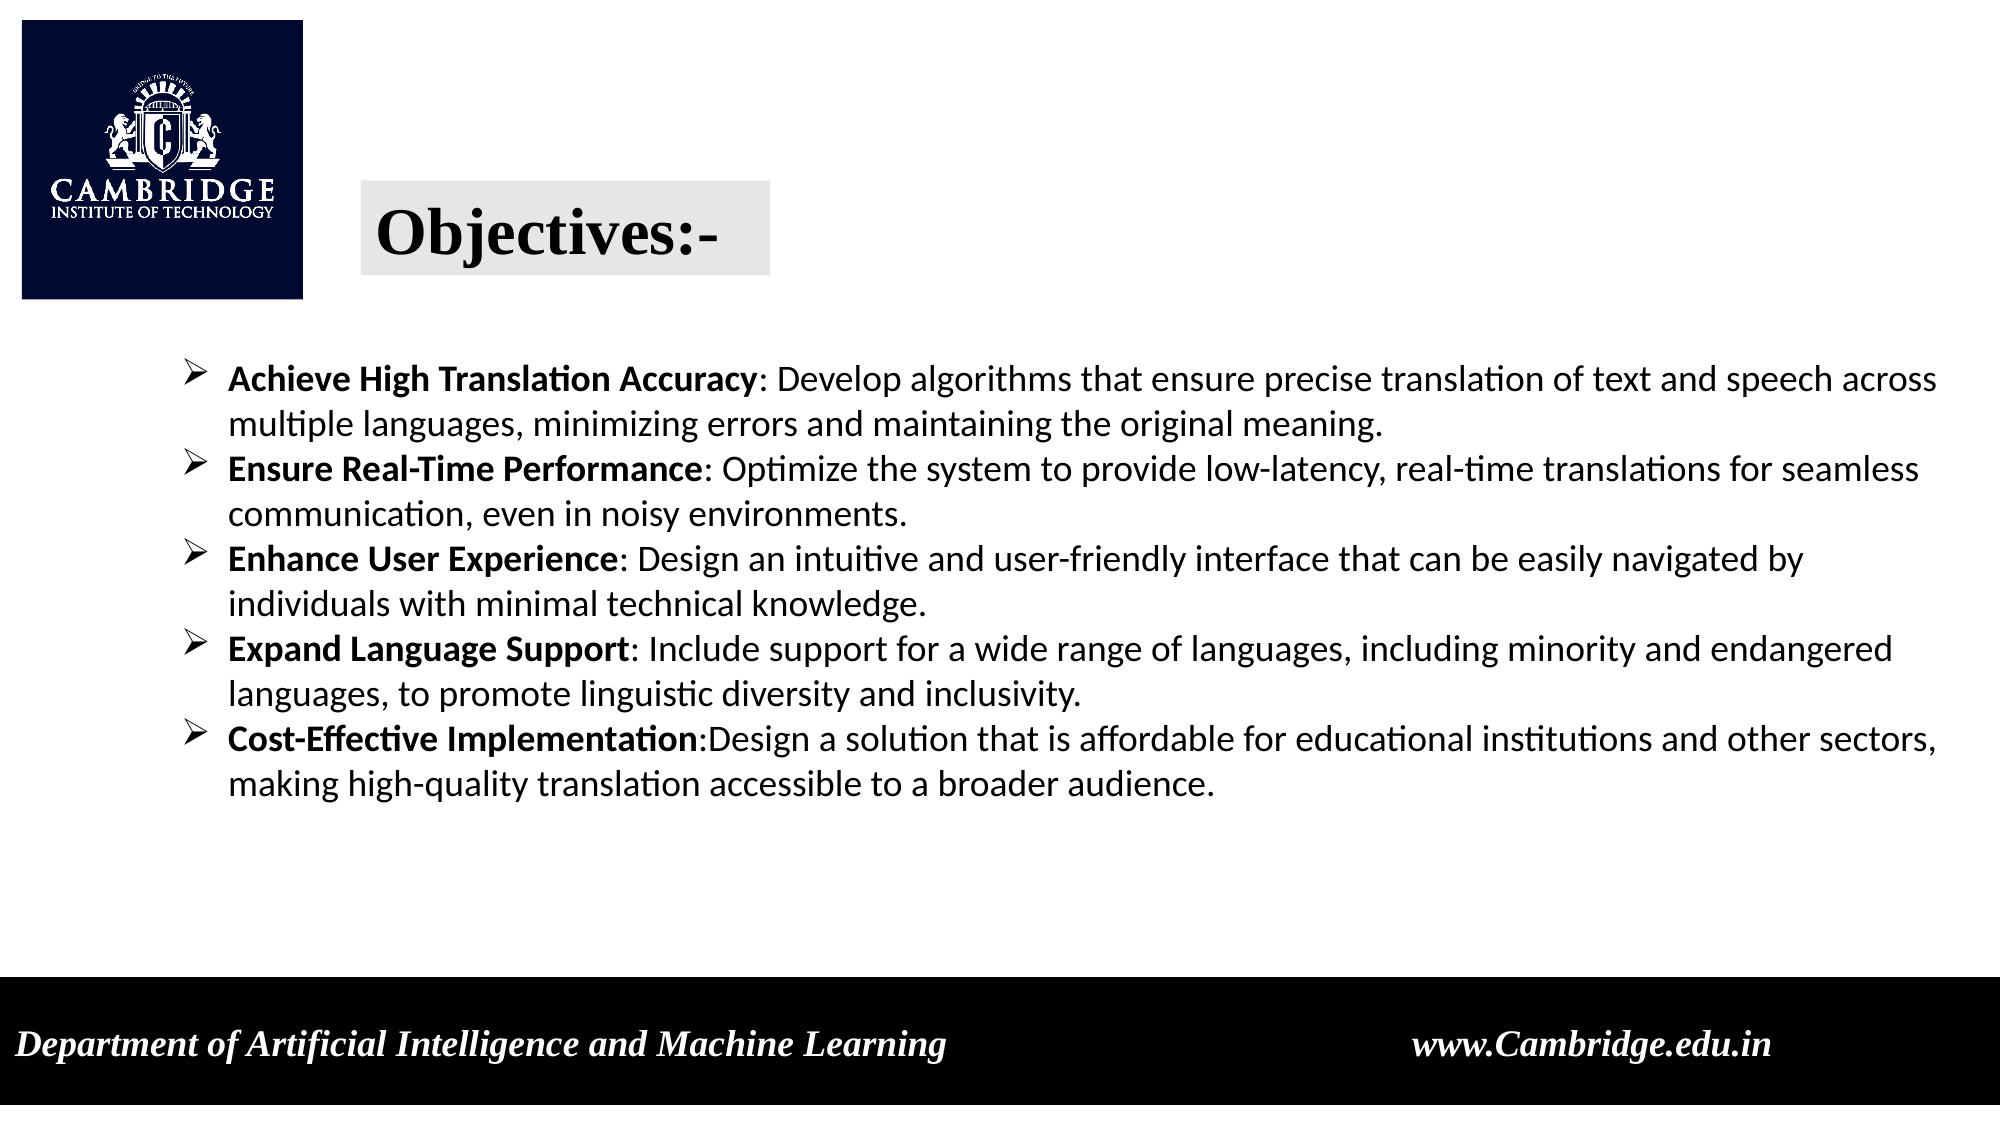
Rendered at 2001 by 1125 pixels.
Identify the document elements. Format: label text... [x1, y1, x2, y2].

text_box Department of Artificial Intelligence and Machine Learning www.Cambridge.edu.in [0, 977, 2000, 1105]
text_box Objectives:- [360, 180, 770, 276]
text_box Achieve High Translation Accuracy: Develop algorithms that ensure precise translation of text and speech across multiple languages, minimizing errors and maintaining the original meaning. Ensure Real-Time Performance: Optimize the system to provide low-latency, real-time translations for seamless communication, even in noisy environments. Enhance User Experience: Design an intuitive and user-friendly interface that can be easily navigated by individuals with minimal technical knowledge. Expand Language Support: Include support for a wide range of languages, including minority and endangered languages, to promote linguistic diversity and inclusivity. Cost-Effective Implementation:Design a solution that is affordable for educational institutions and other sectors, making high-quality translation accessible to a broader audience. [166, 301, 1989, 812]
picture [51, 74, 274, 218]
